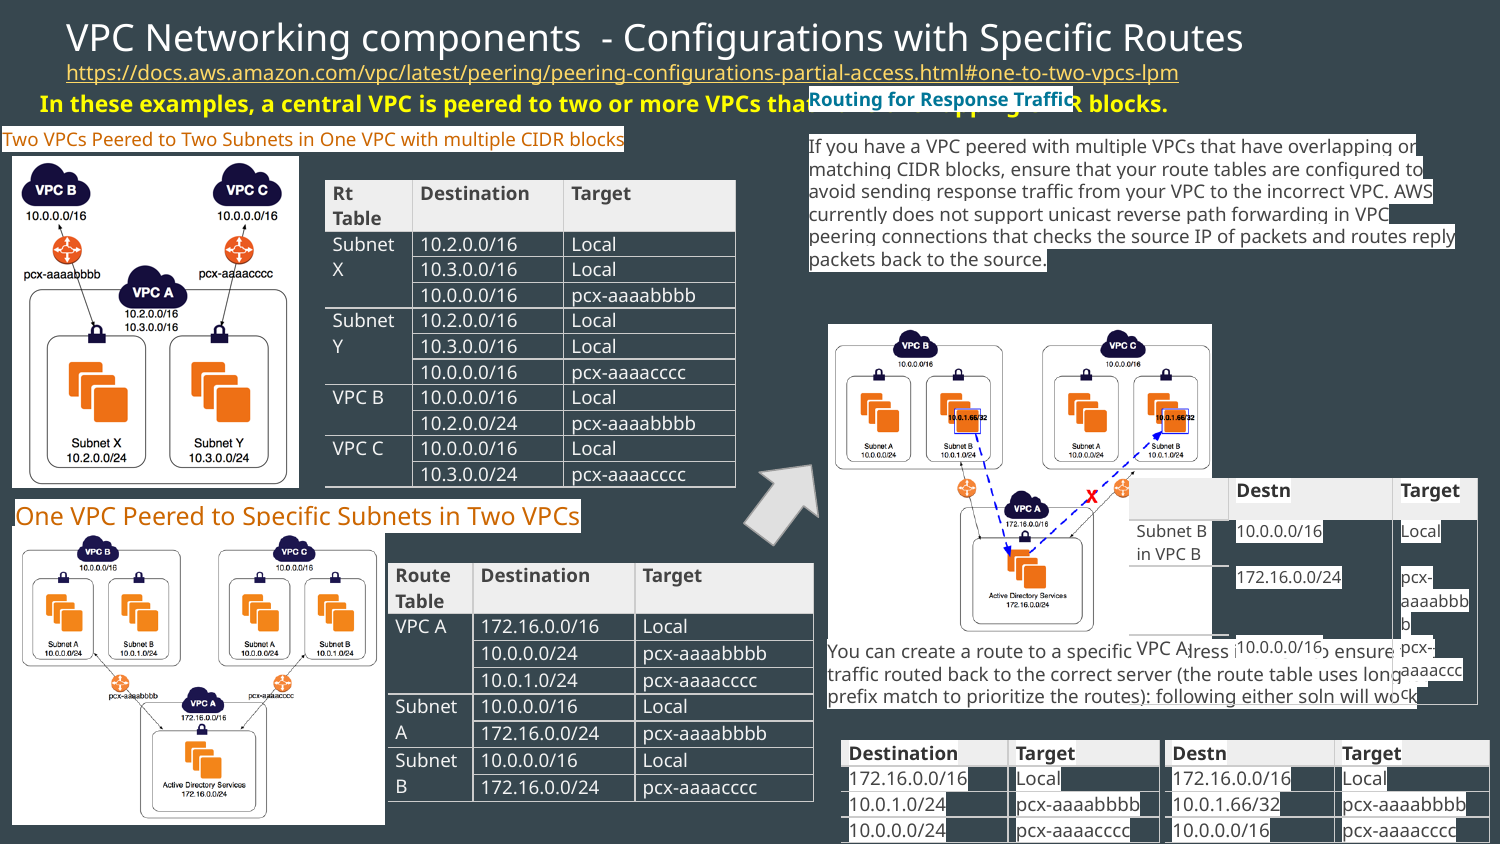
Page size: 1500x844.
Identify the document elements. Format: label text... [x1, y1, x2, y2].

table_cell 10.3.0.0/24 [413, 462, 563, 485]
table_cell pcx-aaaabbbb [1393, 566, 1477, 635]
table_cell 172.16.0.0/16 [1165, 767, 1334, 791]
table_cell Local [1335, 767, 1489, 791]
table_cell 10.3.0.0/16 [413, 257, 563, 282]
table_cell Local [636, 695, 812, 720]
table_header Target [1009, 740, 1159, 765]
table_cell VPC B [325, 385, 412, 435]
table_header Destination [474, 563, 634, 613]
table_header Destination [413, 180, 563, 231]
table_cell Subnet Y [325, 309, 412, 384]
table_cell 10.0.1.0/24 [474, 668, 634, 693]
table_cell pcx-aaaacccc [564, 462, 735, 485]
table_cell [1218, 567, 1229, 634]
table_header Rt Table [325, 180, 412, 231]
table_cell pcx-aaaabbbb [564, 411, 735, 435]
table_cell 10.0.0.0/16 [413, 385, 563, 410]
table_cell Subnet B in VPC B [1218, 521, 1229, 565]
table_cell Local [564, 334, 735, 358]
table_cell 10.0.0.0/16 [1229, 635, 1392, 704]
table_header Target [1335, 740, 1489, 765]
table_cell 172.16.0.0/16 [474, 614, 634, 640]
table_cell 10.0.0.0/16 [413, 360, 563, 384]
picture [12, 526, 385, 826]
table_header Destn [1165, 740, 1334, 765]
table_header [1218, 478, 1228, 519]
table_cell VPC A [388, 614, 472, 693]
table_header Target [636, 563, 813, 613]
table_cell VPC A [1129, 636, 1229, 704]
table_cell Local [564, 436, 735, 461]
text_box You can create a route to a specific IP address in VPC A to ensure that traffic routed back to the correct server (the route table uses longest prefix match to prioritize the routes): following either soln will work [812, 624, 1476, 727]
table_cell 10.0.0.0/24 [841, 818, 1007, 842]
table_cell pcx-aaaacccc [1009, 818, 1159, 842]
table_cell pcx-aaaabbbb [1335, 792, 1489, 816]
table_cell 10.2.0.0/24 [413, 411, 563, 435]
table_cell pcx-aaaabbbb [1009, 792, 1159, 816]
title VPC Networking components - Configurations with Specific Routes https://docs.aws.amazon.com/vpc/latest/peering/peering-configurations-partial-access.html#one-to-two-vpcs-lpm [51, 1, 1465, 87]
table_cell 10.2.0.0/16 [413, 309, 563, 333]
table_cell 172.16.0.0/24 [1229, 566, 1392, 635]
table_cell 10.3.0.0/16 [413, 334, 563, 358]
picture [12, 156, 300, 489]
table_cell 10.0.0.0/16 [1229, 520, 1392, 566]
table_cell Local [564, 257, 735, 282]
table_cell pcx-aaaacccc [564, 360, 735, 384]
table_cell pcx-aaaacccc [1335, 818, 1489, 842]
table_cell Local [564, 232, 735, 256]
table_cell Local [636, 748, 813, 774]
table_cell 10.0.0.0/16 [413, 283, 563, 307]
table_cell pcx-aaaacccc [1393, 635, 1477, 704]
table_cell Subnet X [325, 232, 412, 307]
table_cell Local [564, 385, 735, 410]
text_box In these examples, a central VPC is peered to two or more VPCs that have overlapping CIDR blocks. [24, 75, 1454, 144]
text_box [743, 465, 819, 546]
table_cell 10.0.0.0/24 [474, 641, 634, 667]
table_cell 172.16.0.0/24 [474, 775, 634, 801]
table_cell pcx-aaaabbbb [564, 283, 735, 307]
table_cell VPC C [325, 436, 412, 485]
table_cell 10.0.1.66/32 [1165, 792, 1334, 816]
table_cell pcx-aaaabbbb [636, 722, 813, 747]
table_cell 10.0.1.0/24 [841, 792, 1007, 816]
table_cell pcx-aaaacccc [636, 668, 812, 693]
table_cell pcx-aaaabbbb [636, 641, 812, 667]
table_header Destination [841, 740, 1007, 765]
text_box Two VPCs Peered to Two Subnets in One VPC with multiple CIDR blocks [0, 112, 778, 182]
table_cell Local [1009, 767, 1159, 791]
table_cell Subnet B [388, 748, 472, 801]
table_header Destn [1229, 478, 1392, 520]
text_box One VPC Peered to Specific Subnets in Two VPCs [0, 485, 759, 555]
table_cell 10.0.0.0/16 [474, 695, 634, 720]
table_cell 10.2.0.0/16 [413, 232, 563, 256]
table_cell Local [564, 309, 735, 333]
table_cell 10.0.0.0/16 [474, 748, 634, 774]
picture [828, 324, 1213, 641]
table_cell 172.16.0.0/16 [841, 767, 1007, 791]
table_cell Local [1393, 520, 1477, 566]
table_cell Subnet A [388, 695, 472, 747]
table_cell 172.16.0.0/24 [474, 722, 634, 747]
table_header Target [1393, 478, 1477, 520]
table_cell 10.0.0.0/16 [413, 436, 563, 461]
table_header Route Table [388, 563, 472, 613]
text_box Routing for Response Traffic If you have a VPC peered with multiple VPCs that have overlapping or matching CIDR blocks, ensure that your route tables are configured to avoid sending response traffic from your VPC to the incorrect VPC. AWS currently does not support unicast reverse path forwarding in VPC peering connections that checks the source IP of packets and routes reply packets back to the source. [793, 87, 1476, 310]
table_header Target [564, 180, 735, 231]
table_cell Local [636, 614, 813, 640]
table_cell 10.0.0.0/16 [1165, 818, 1334, 842]
table_cell pcx-aaaacccc [636, 775, 813, 801]
